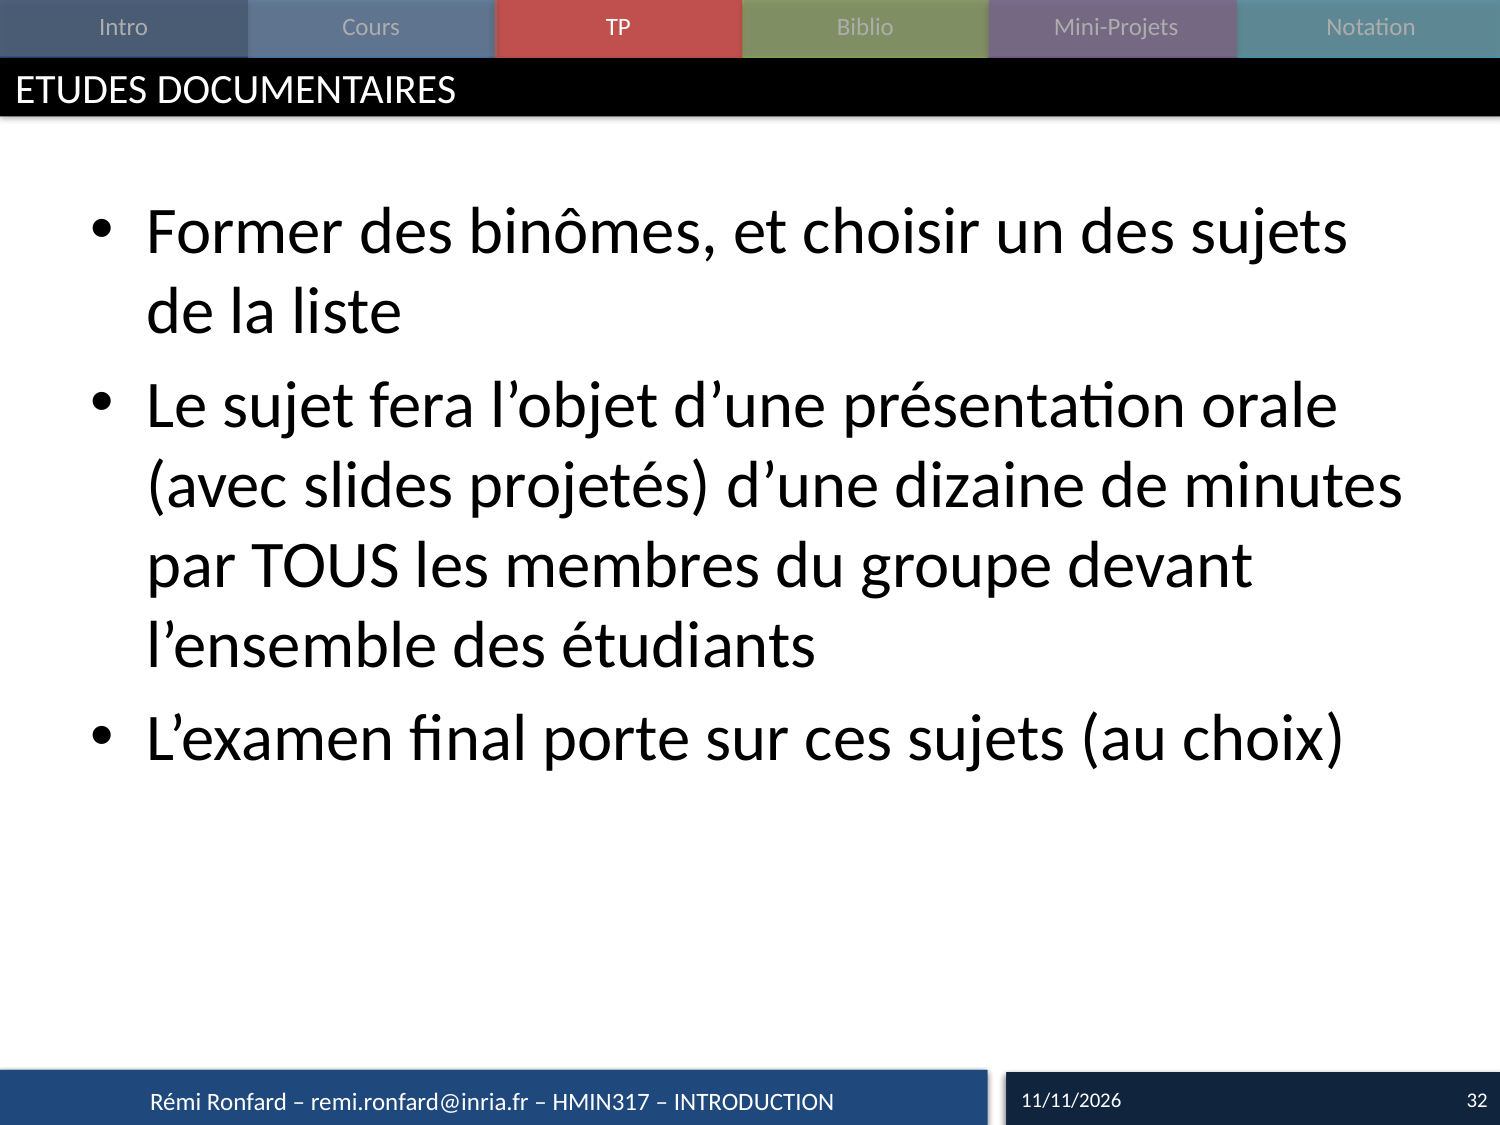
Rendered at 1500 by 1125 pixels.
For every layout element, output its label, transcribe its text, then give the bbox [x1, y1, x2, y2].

list Former des binômes, et choisir un des sujets de la liste Le sujet fera l’objet d’une présentation orale (avec slides projetés) d’une dizaine de minutes par TOUS les membres du groupe devant l’ensemble des étudiants L’examen final porte sur ces sujets (au choix) [75, 179, 1425, 1005]
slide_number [1006, 1070, 1153, 1125]
footer Rémi Ronfard – remi.ronfard@inria.fr – HMIN317 – INTRODUCTION [0, 1072, 988, 1125]
slide_number 32 [1153, 1071, 1500, 1125]
title ETUDES DOCUMENTAIRES [0, 58, 1500, 117]
